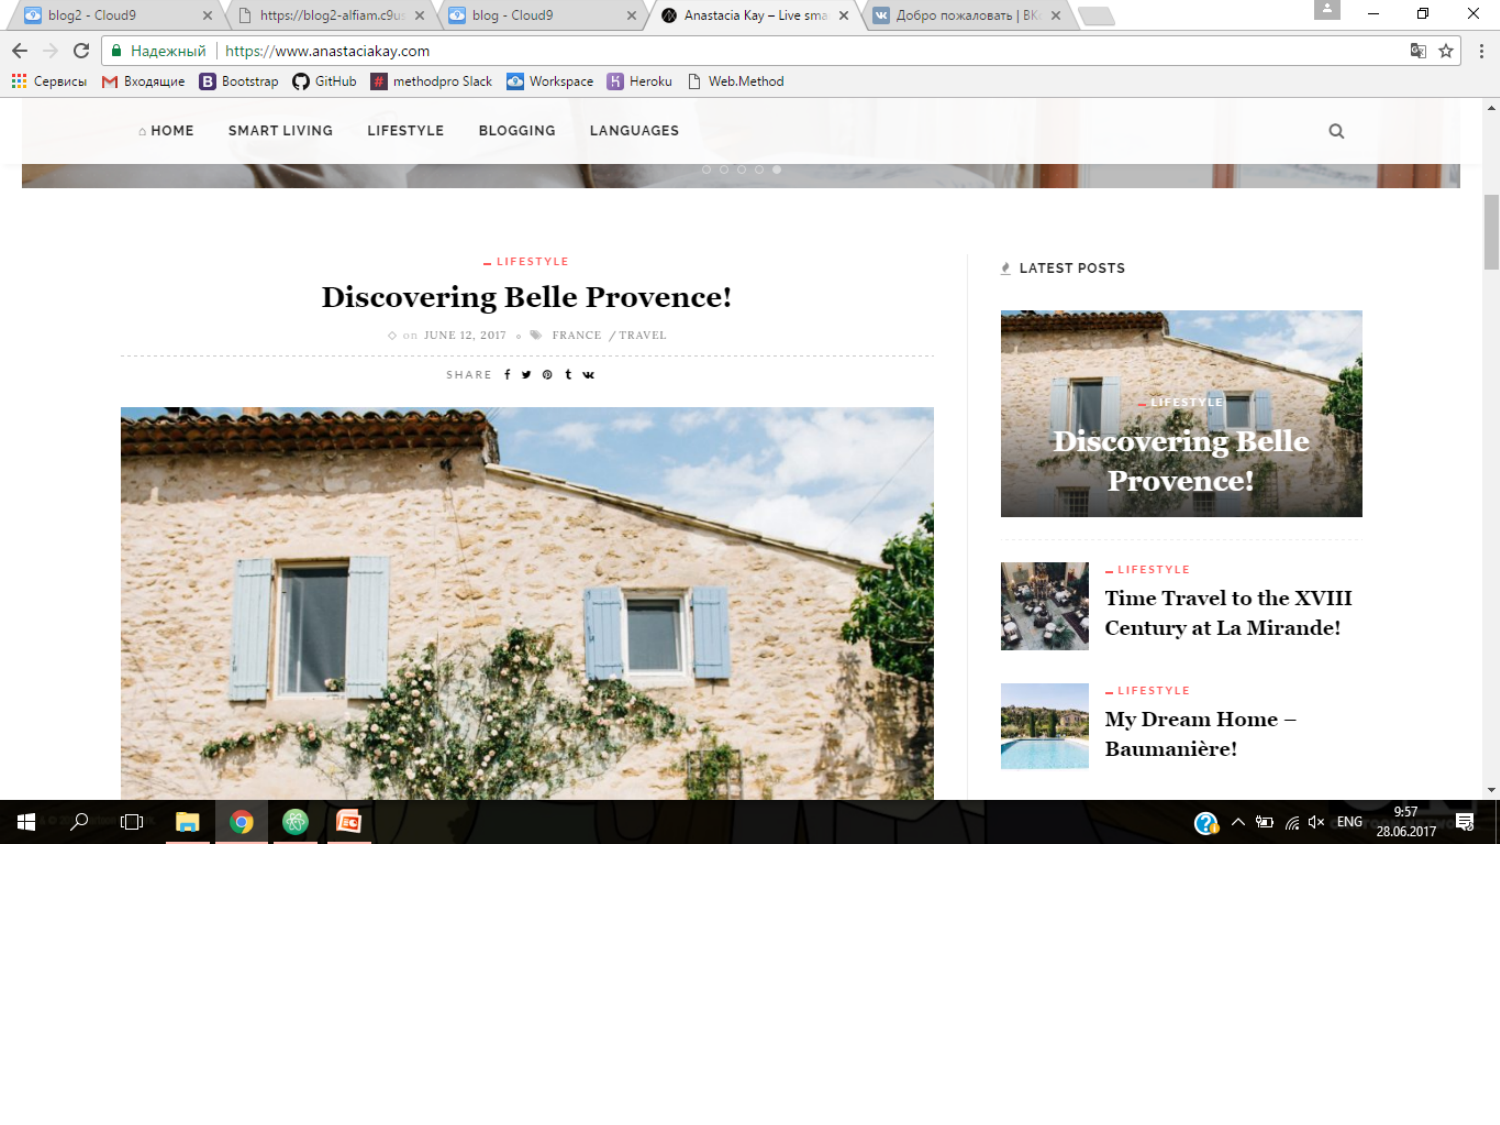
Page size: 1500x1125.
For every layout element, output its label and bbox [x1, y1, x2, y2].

picture [0, 0, 1500, 844]
